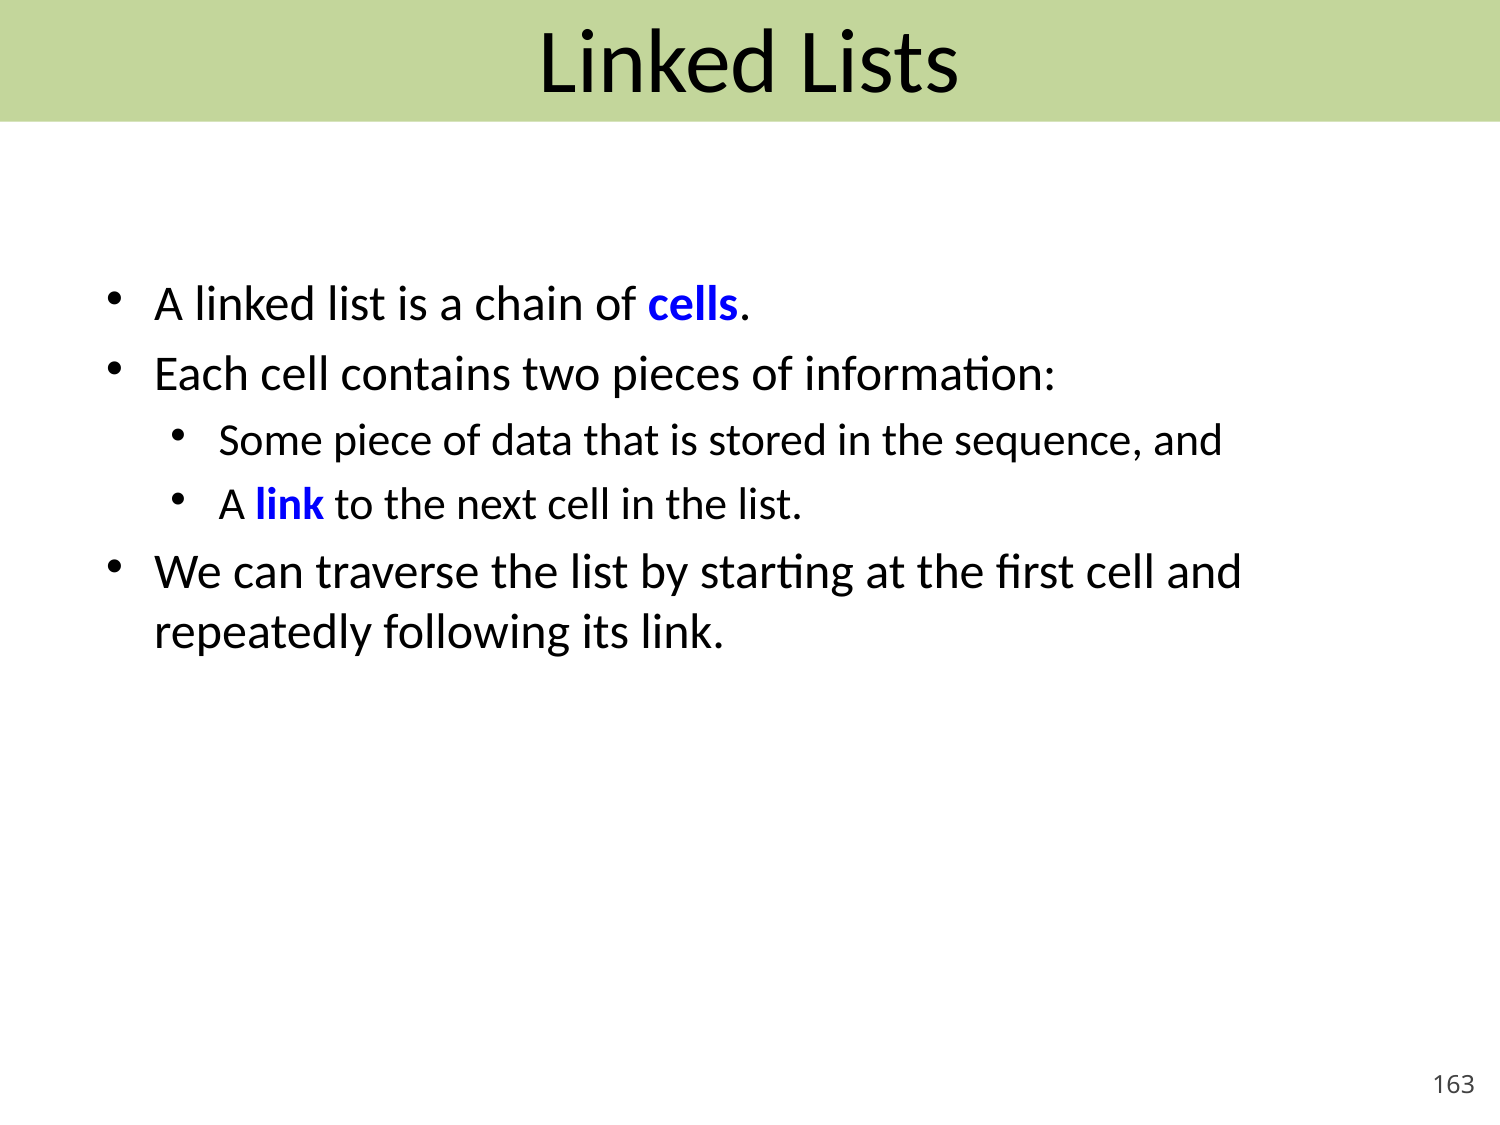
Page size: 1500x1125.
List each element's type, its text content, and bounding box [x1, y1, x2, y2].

text_box Linked Lists [74, 0, 1425, 113]
list A linked list is a chain of cells. Each cell contains two pieces of information: Some piece of data that is stored in the sequence, and A link to the next cell in the list. We can traverse the list by starting at the first cell and repeatedly following its link. [75, 263, 1425, 1006]
